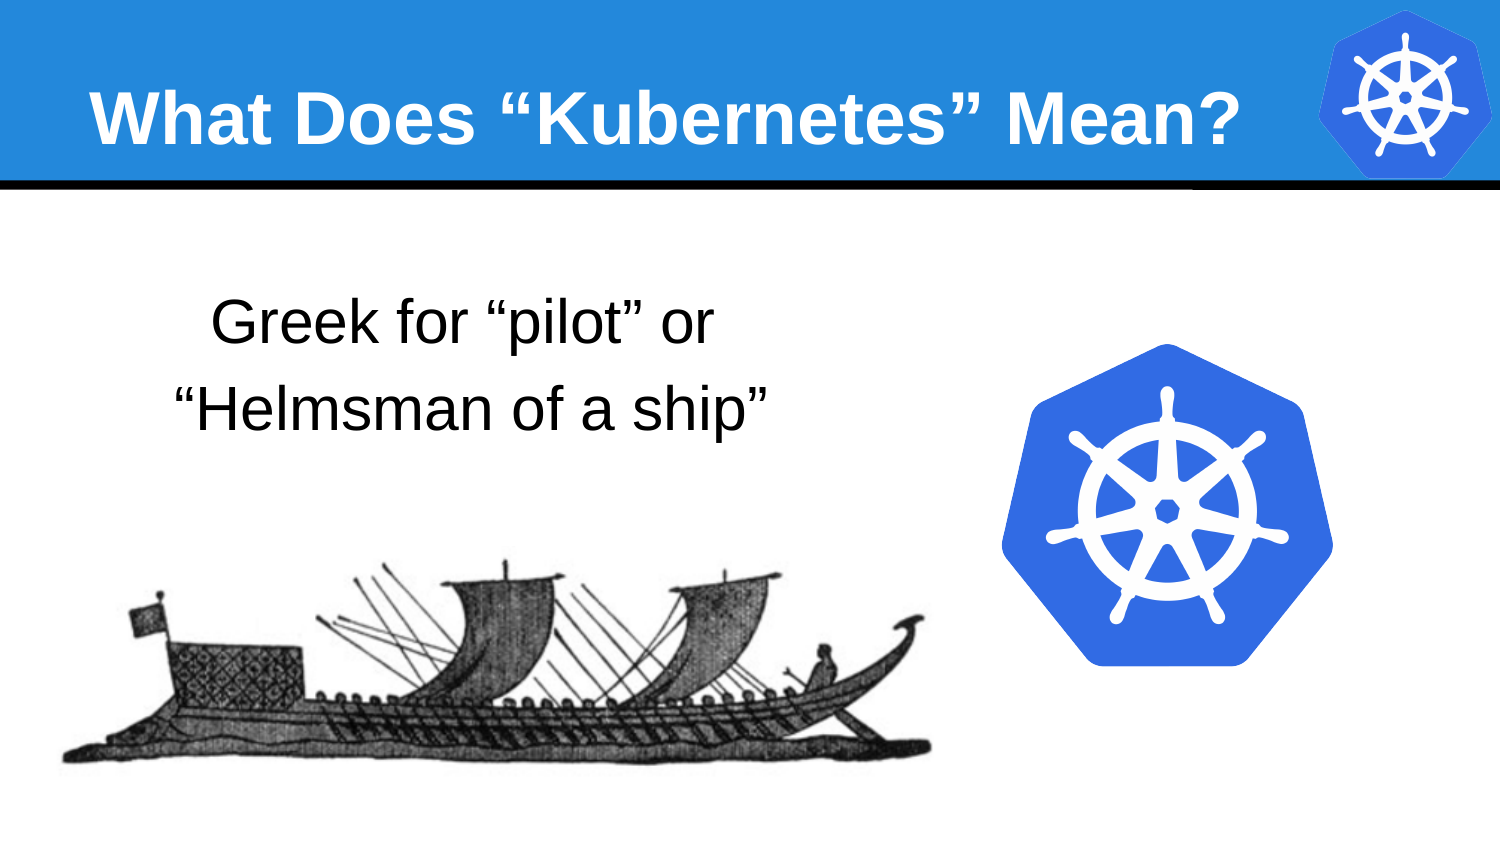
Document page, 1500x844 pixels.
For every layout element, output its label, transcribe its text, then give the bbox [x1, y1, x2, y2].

text_box What Does “Kubernetes” Mean? [74, 33, 1425, 175]
picture [999, 337, 1336, 673]
text_box Greek for “pilot” or “Helmsman of a ship” [134, 265, 810, 537]
picture [44, 546, 939, 778]
picture [1318, 7, 1493, 182]
